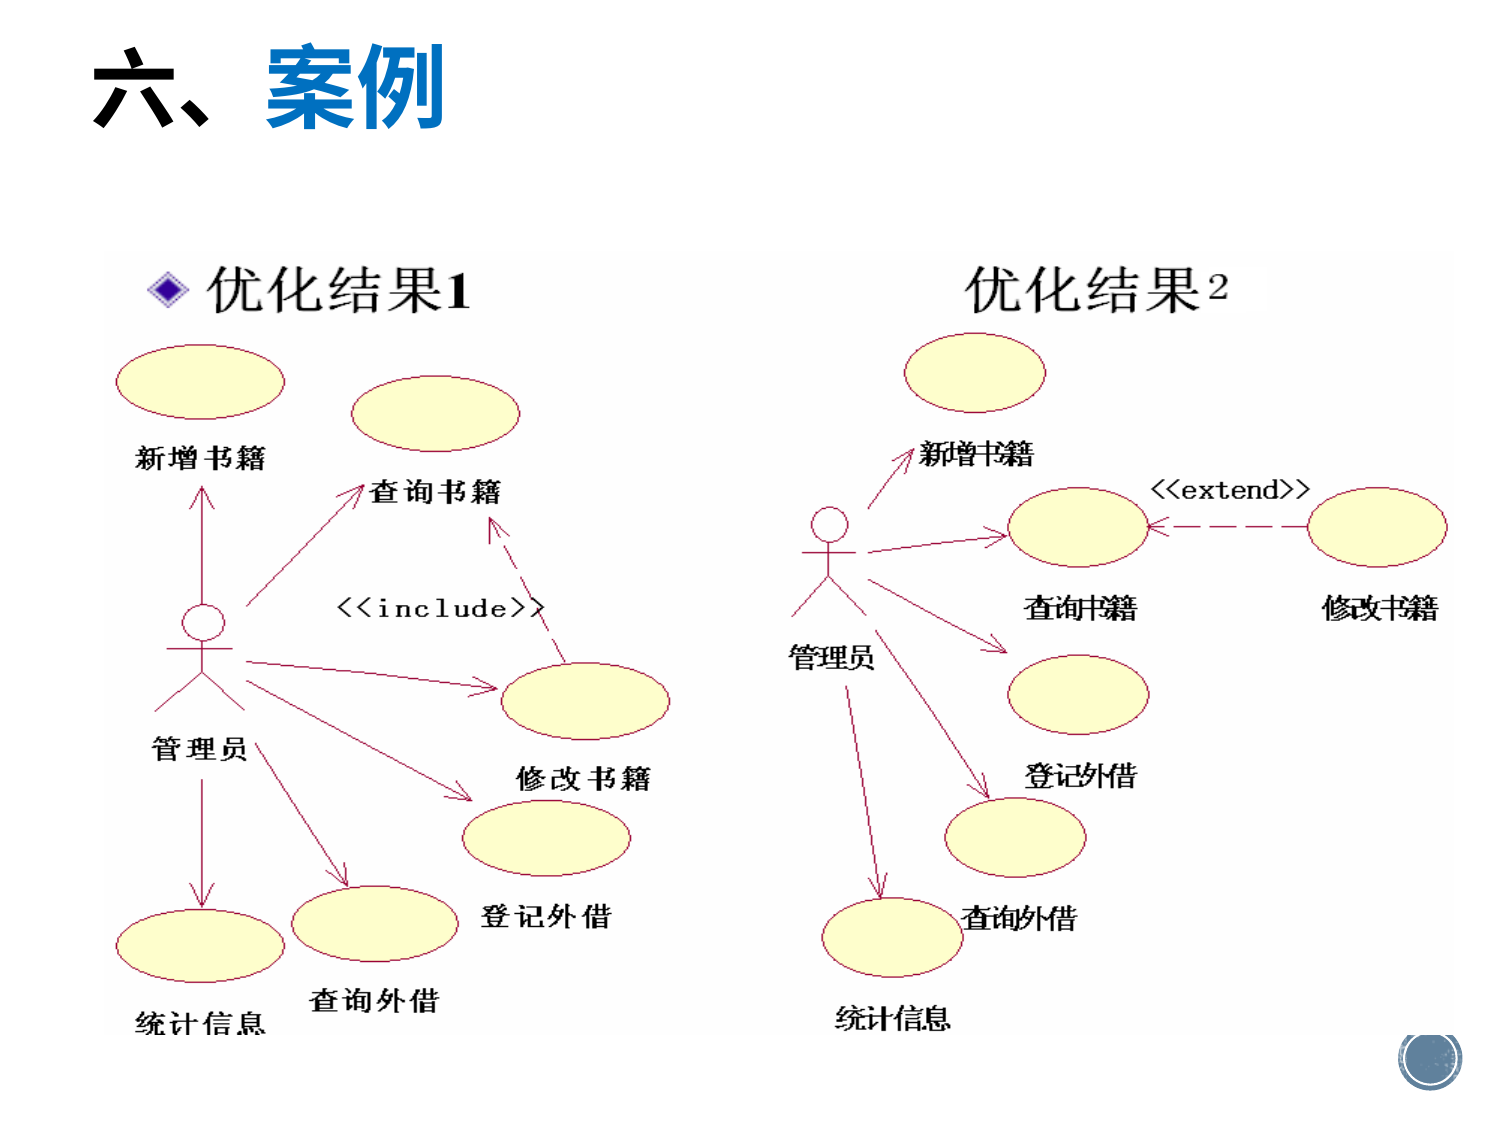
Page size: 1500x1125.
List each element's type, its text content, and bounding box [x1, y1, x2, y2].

text_box 六、案例 [74, 33, 1350, 150]
picture [104, 251, 1454, 1035]
